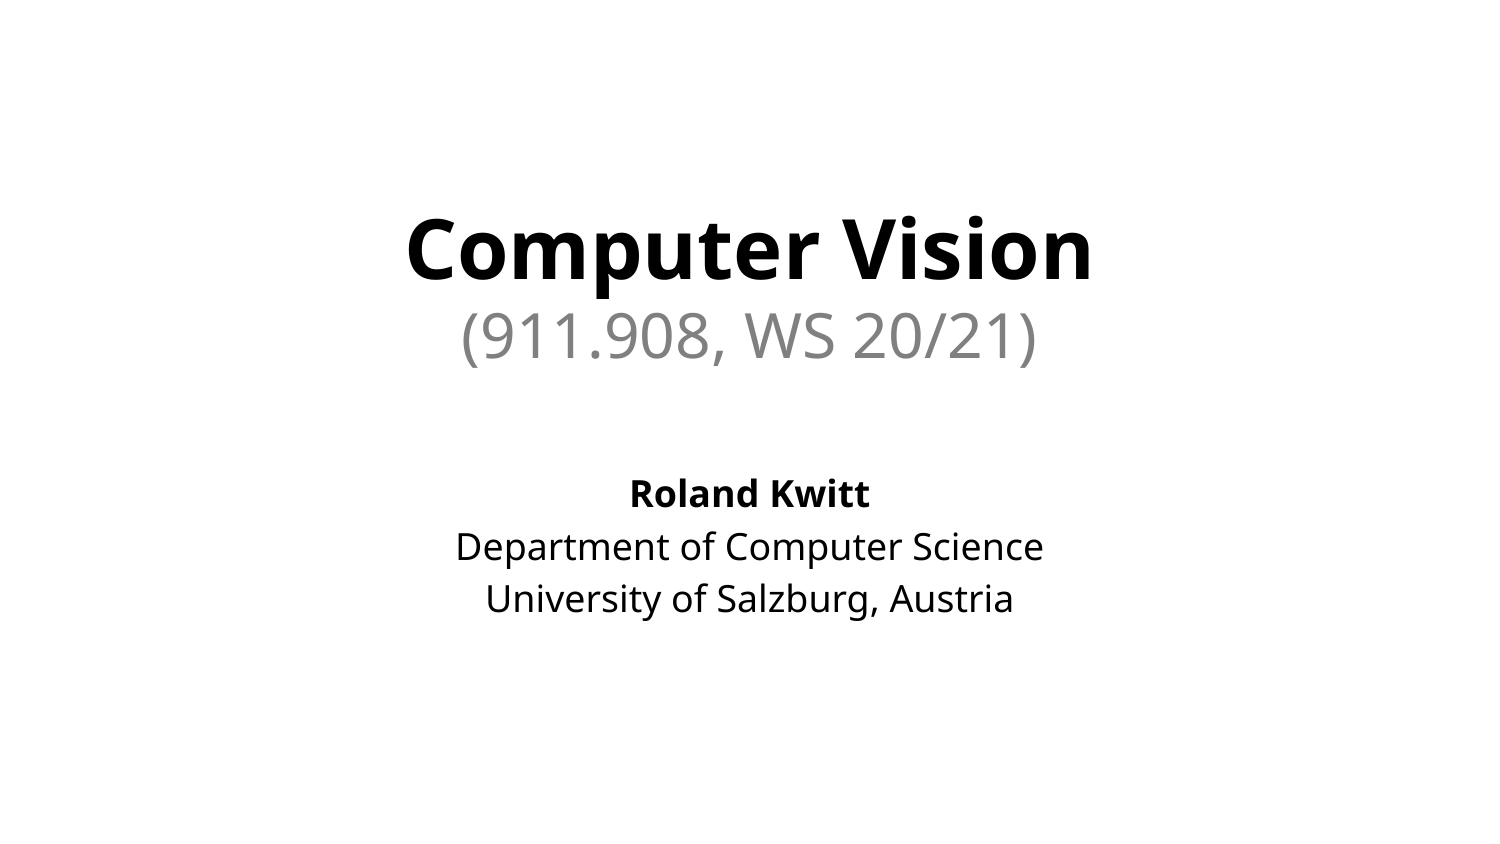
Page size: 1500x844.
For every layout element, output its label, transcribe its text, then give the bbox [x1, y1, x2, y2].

title Computer Vision (911.908, WS 20/21) [112, 163, 1388, 405]
subtitle Roland Kwitt Department of Computer Science University of Salzburg, Austria [0, 462, 1500, 759]
